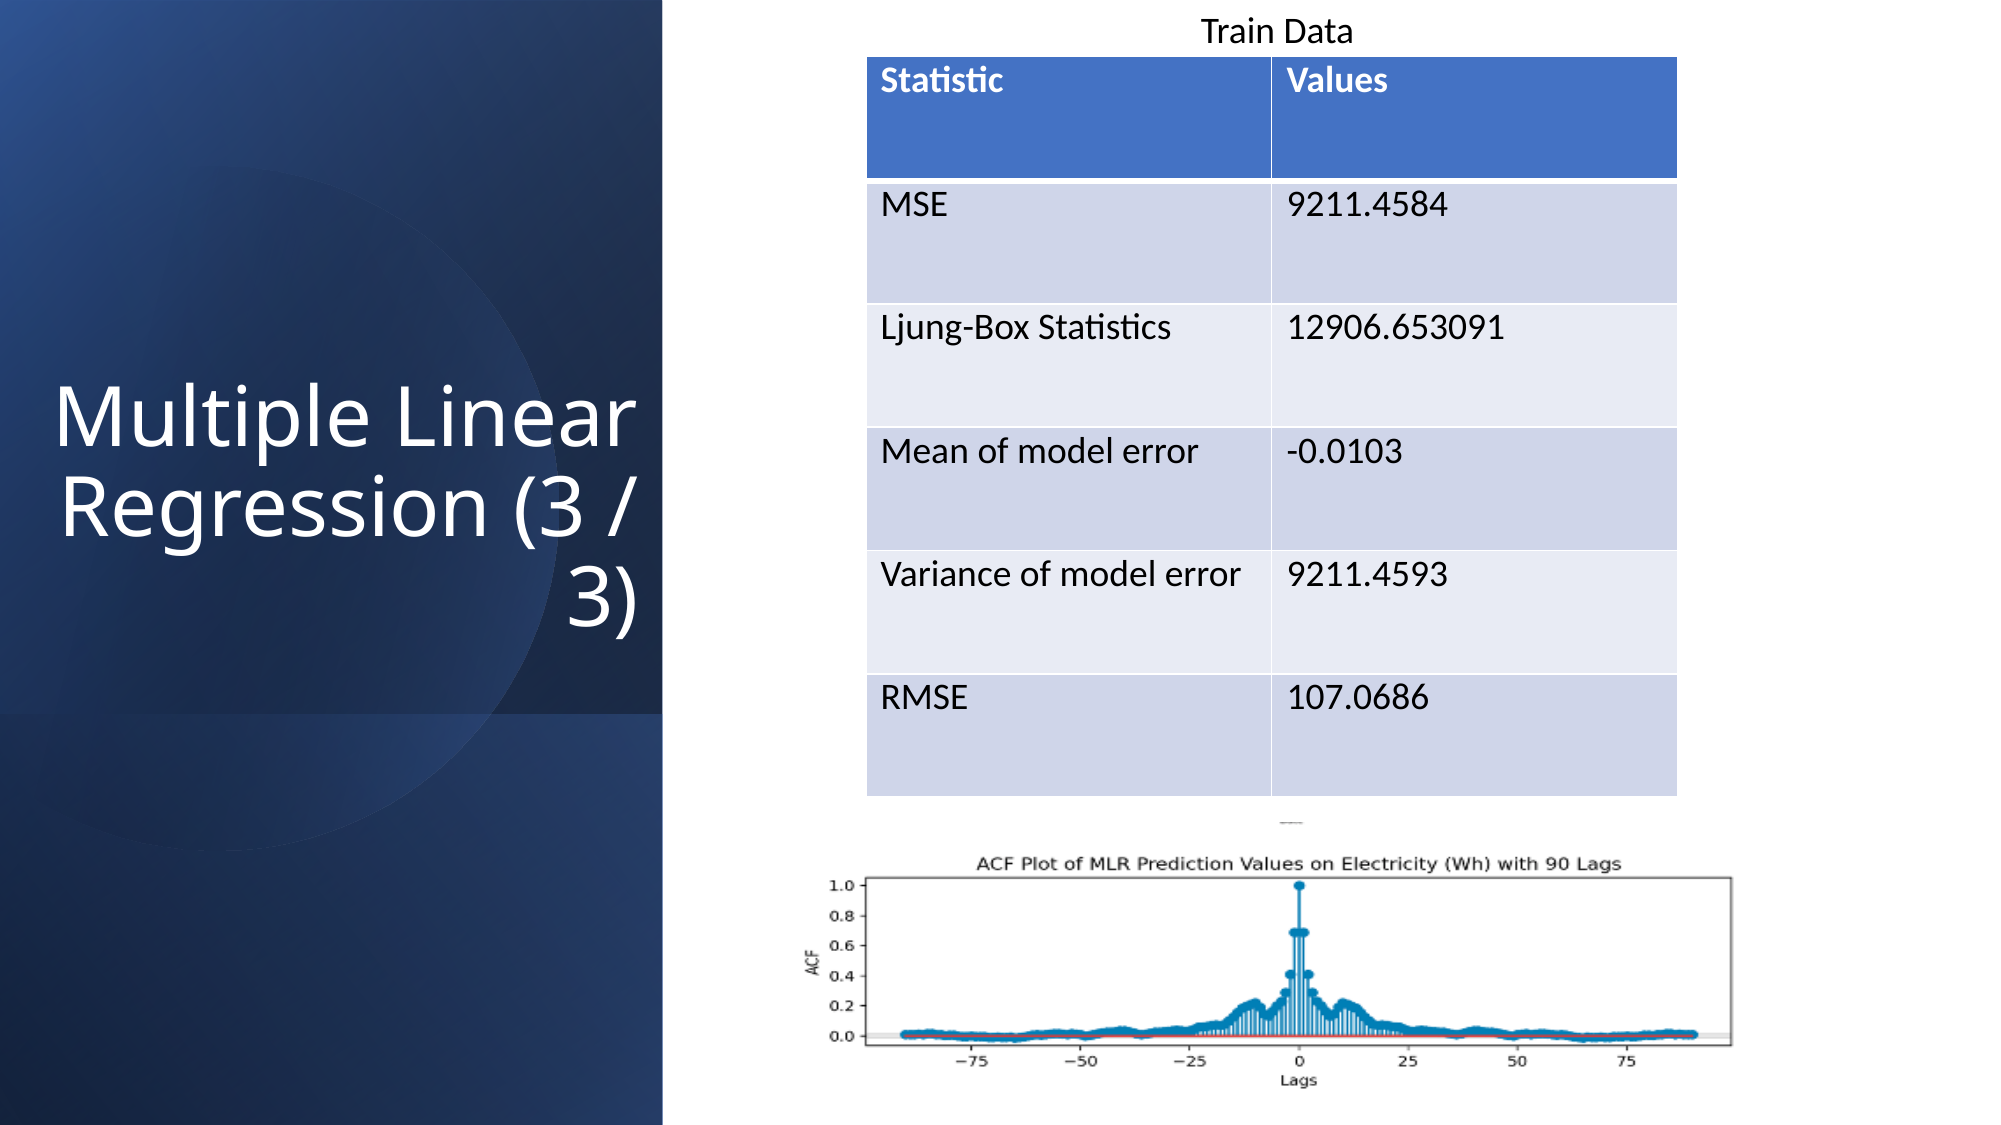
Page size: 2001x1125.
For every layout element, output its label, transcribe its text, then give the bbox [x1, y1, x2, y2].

table_cell 12906.653091 [1272, 305, 1677, 426]
table_cell Variance of model error [867, 551, 1271, 673]
table_header Values [1272, 57, 1677, 178]
table_cell -0.0103 [1272, 428, 1677, 550]
table_cell RMSE [867, 675, 1271, 796]
table_header Statistic [867, 57, 1271, 178]
text_box [663, 0, 2000, 1125]
title Multiple Linear Regression (3 / 3) [0, 96, 654, 652]
table_cell MSE [867, 184, 1271, 303]
picture [772, 822, 1783, 1096]
table_cell Mean of model error [867, 428, 1271, 550]
text_box [0, 0, 663, 1124]
text_box Train Data [1186, 0, 1589, 56]
table_cell 9211.4593 [1272, 551, 1677, 673]
table_cell Ljung-Box Statistics [867, 305, 1271, 426]
table_cell 9211.4584 [1272, 184, 1677, 303]
table_cell 107.0686 [1272, 675, 1677, 796]
